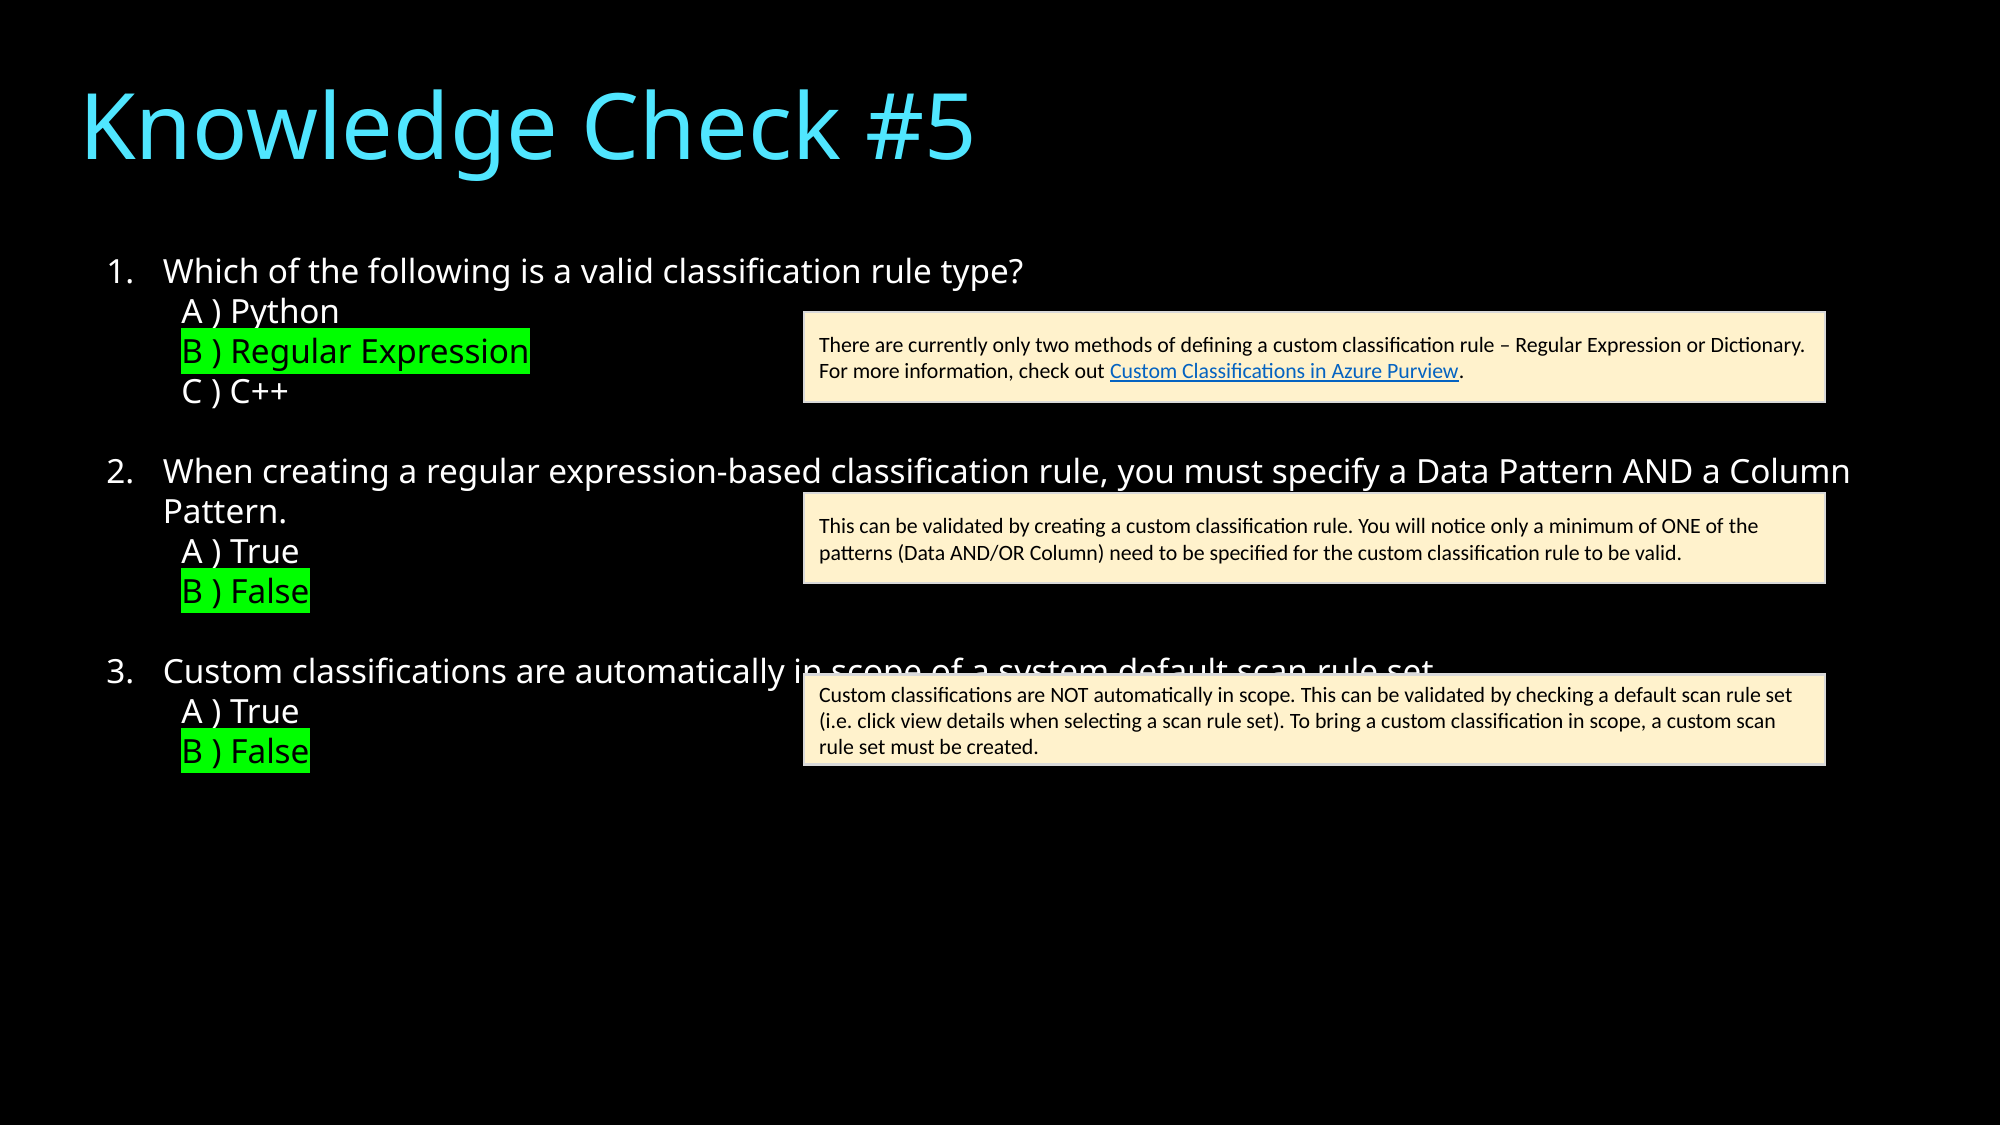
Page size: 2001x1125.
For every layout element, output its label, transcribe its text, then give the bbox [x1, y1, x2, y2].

text_box Which of the following is a valid classification rule type? A ) Python B ) Regular Expression C ) C++ When creating a regular expression-based classification rule, you must specify a Data Pattern AND a Column Pattern. A ) True B ) False Custom classifications are automatically in scope of a system default scan rule set. A ) True B ) False [91, 243, 1929, 777]
text_box There are currently only two methods of defining a custom classification rule – Regular Expression or Dictionary. For more information, check out Custom Classifications in Azure Purview. [803, 311, 1826, 403]
title Knowledge Check #5 [64, 56, 1873, 203]
text_box Custom classifications are NOT automatically in scope. This can be validated by checking a default scan rule set (i.e. click view details when selecting a scan rule set). To bring a custom classification in scope, a custom scan rule set must be created. [803, 673, 1826, 766]
text_box This can be validated by creating a custom classification rule. You will notice only a minimum of ONE of the patterns (Data AND/OR Column) need to be specified for the custom classification rule to be valid. [803, 492, 1826, 584]
